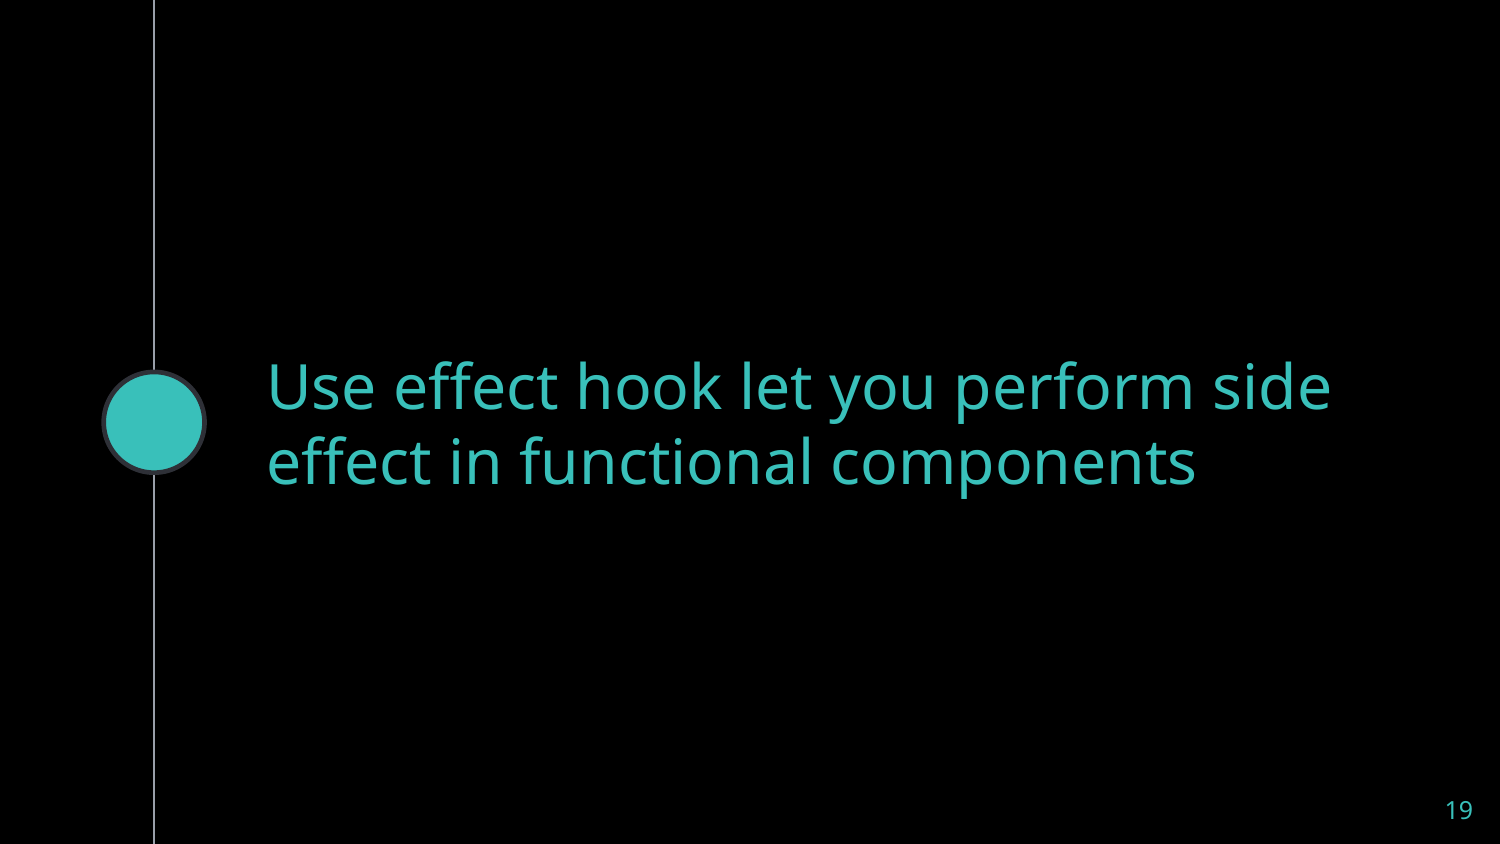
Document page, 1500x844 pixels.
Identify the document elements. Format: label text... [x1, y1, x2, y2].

title Use effect hook let you perform side effect in functional components [250, 378, 1362, 466]
slide_number 19 [1398, 779, 1489, 832]
